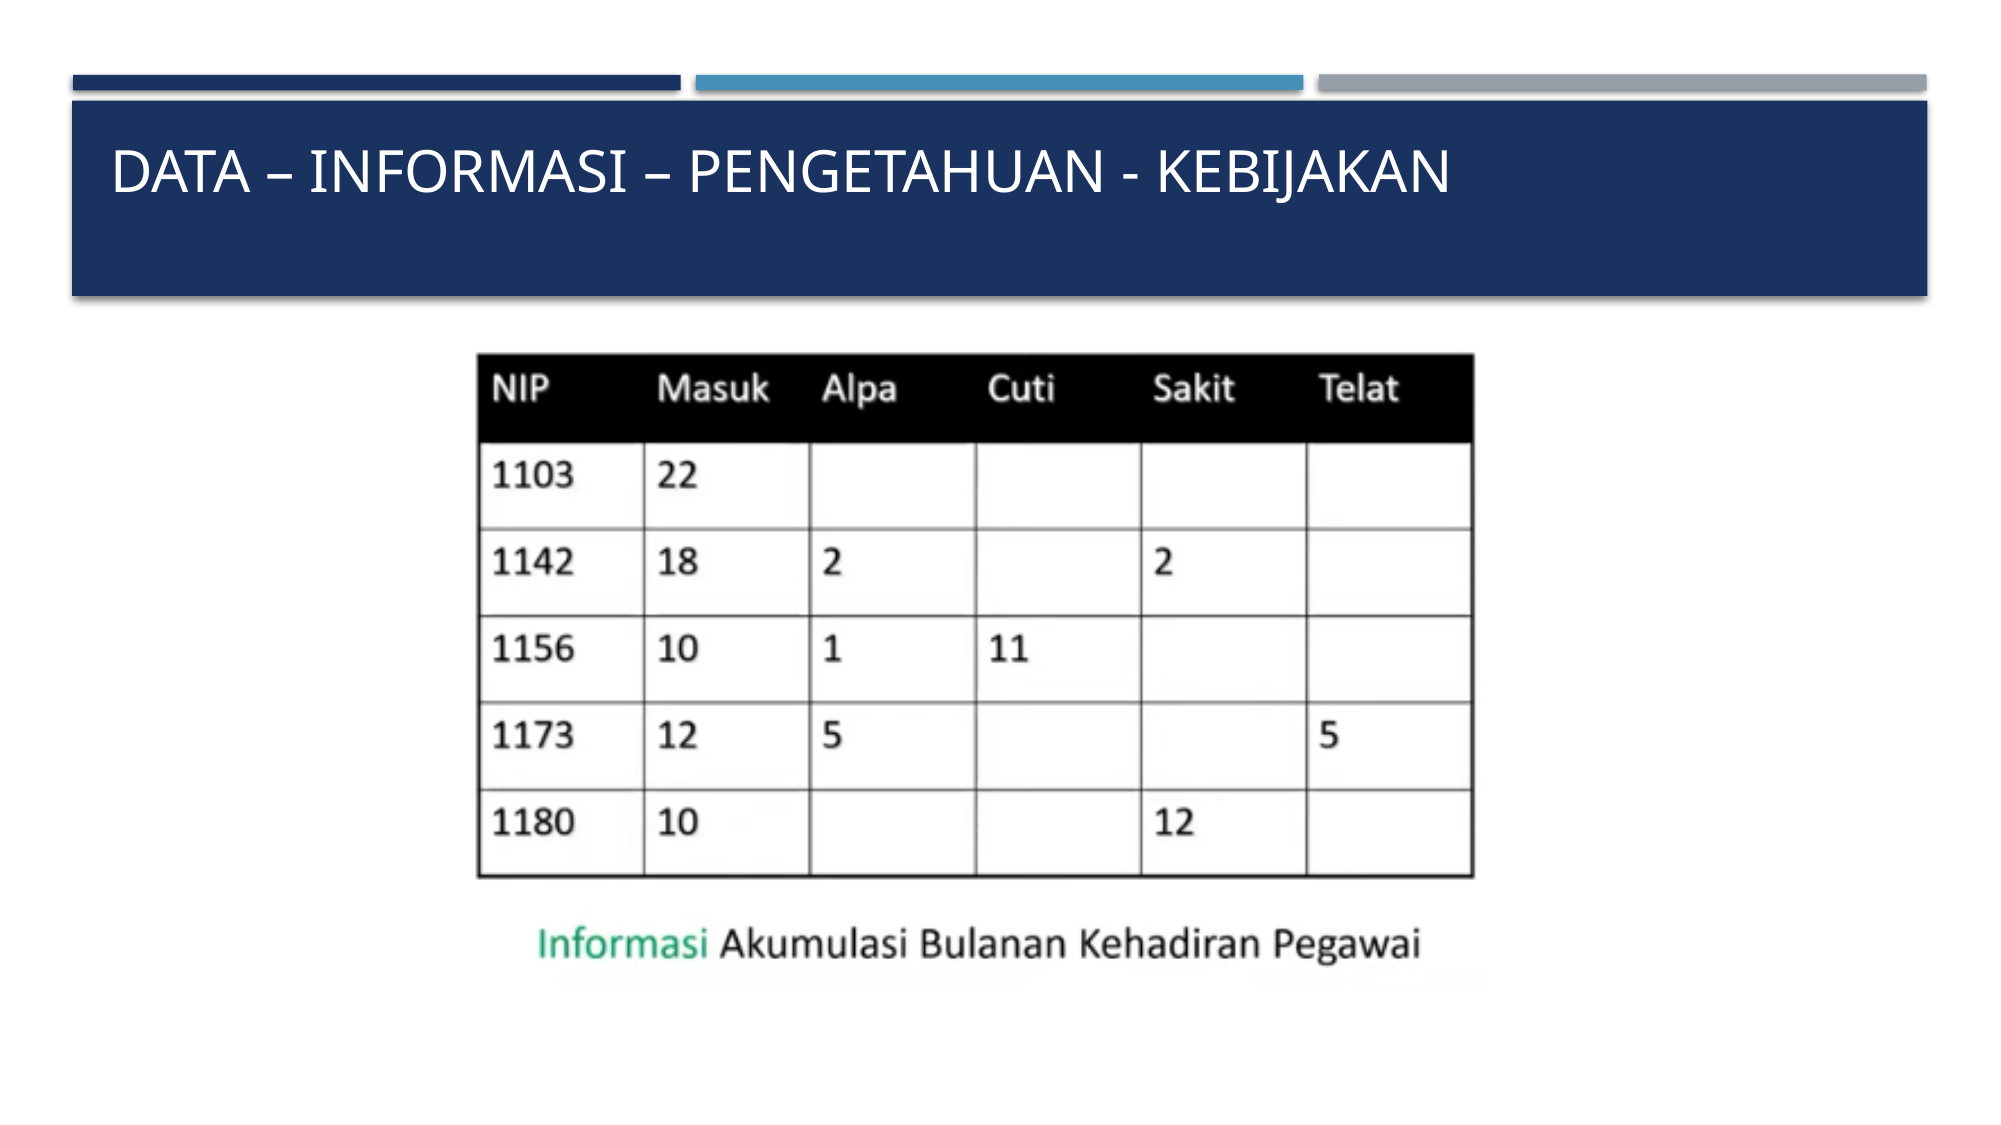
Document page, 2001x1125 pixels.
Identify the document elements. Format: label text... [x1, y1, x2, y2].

title Data – Informasi – Pengetahuan - Kebijakan [95, 115, 1905, 282]
picture [459, 338, 1486, 989]
